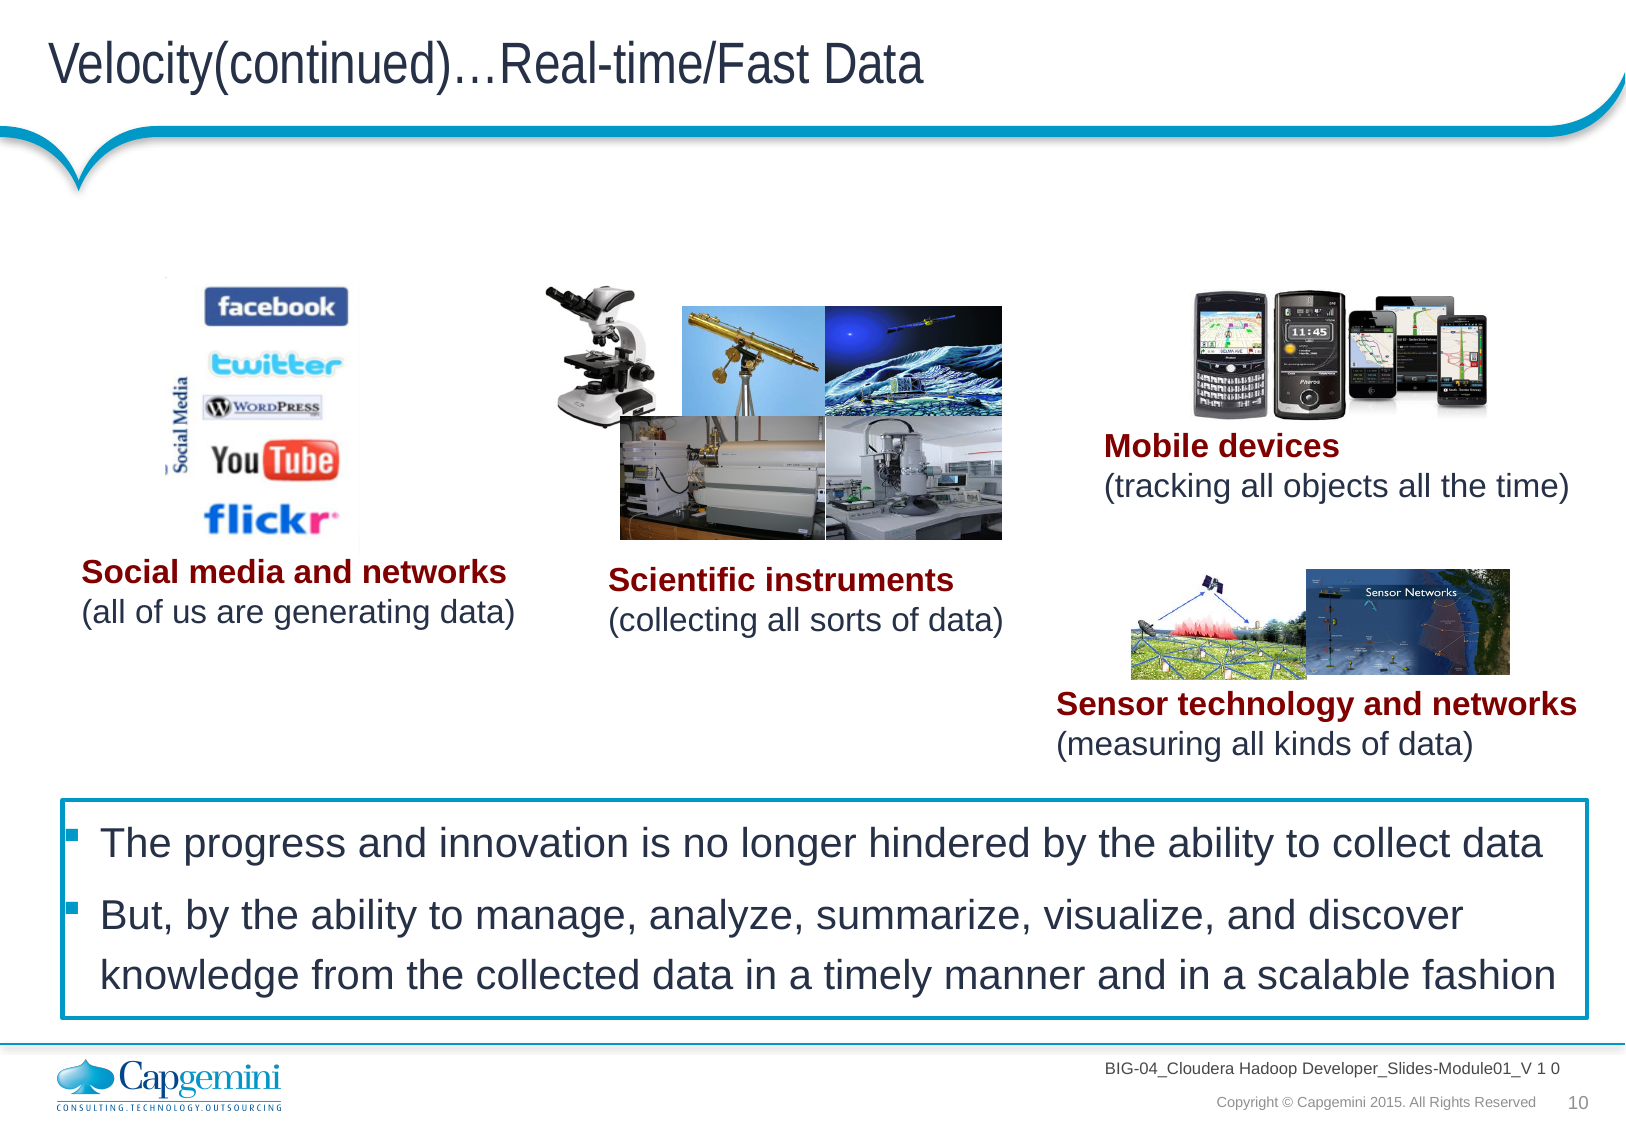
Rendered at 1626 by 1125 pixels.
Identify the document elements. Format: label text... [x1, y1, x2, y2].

title Velocity(continued)…Real-time/Fast Data [0, 0, 1625, 132]
list The progress and innovation is no longer hindered by the ability to collect data But, by the ability to manage, analyze, summarize, visualize, and discover knowledge from the collected data in a timely manner and in a scalable fashion [60, 798, 1589, 1020]
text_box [541, 274, 1038, 648]
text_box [1040, 568, 1604, 771]
picture [57, 1059, 281, 1111]
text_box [56, 277, 537, 640]
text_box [1086, 289, 1589, 513]
